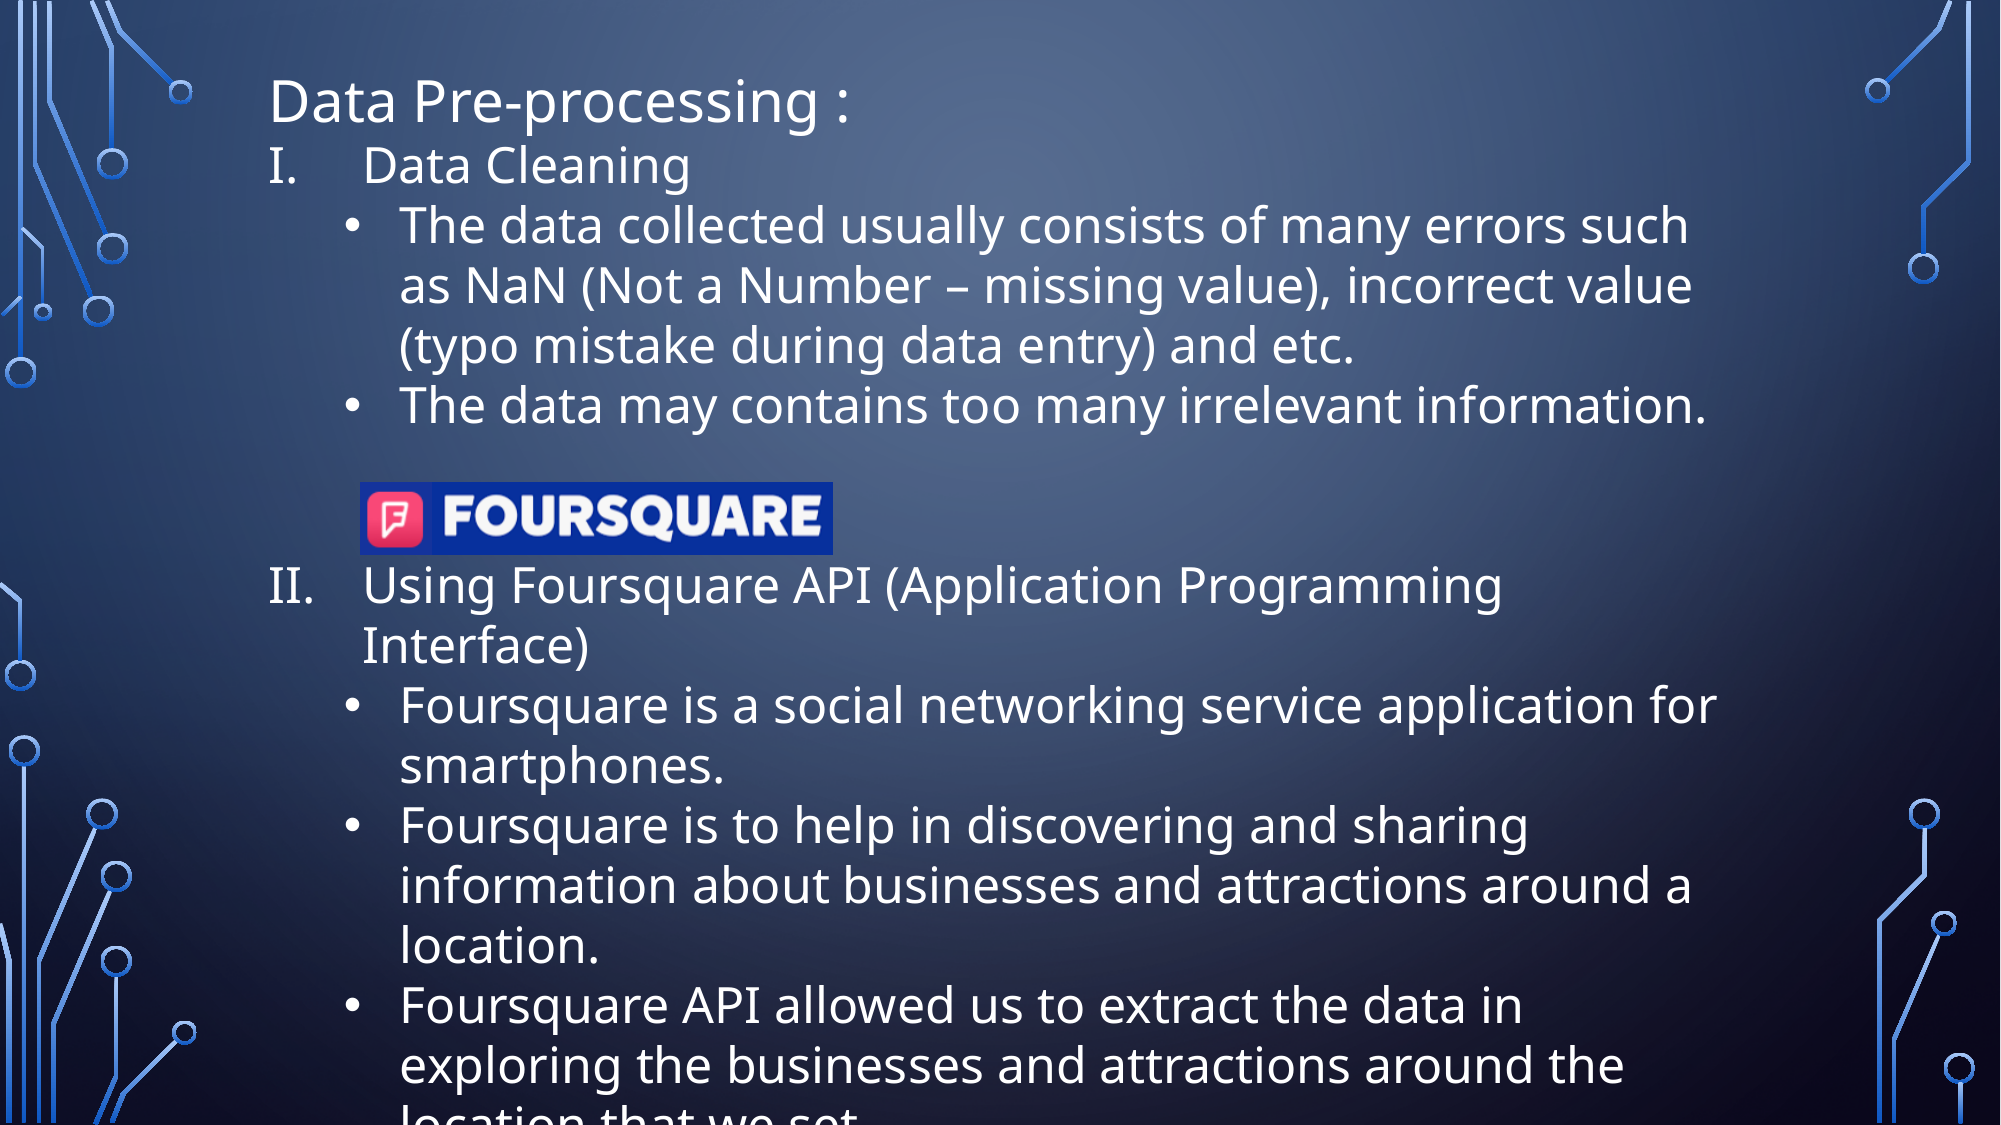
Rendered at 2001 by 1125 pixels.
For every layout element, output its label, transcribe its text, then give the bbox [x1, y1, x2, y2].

text_box Data Pre-processing : Data Cleaning The data collected usually consists of many errors such as NaN (Not a Number – missing value), incorrect value (typo mistake during data entry) and etc. The data may contains too many irrelevant information. Using Foursquare API (Application Programming Interface) Foursquare is a social networking service application for smartphones. Foursquare is to help in discovering and sharing information about businesses and attractions around a location. Foursquare API allowed us to extract the data in exploring the businesses and attractions around the location that we set. [253, 55, 1742, 1112]
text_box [360, 481, 834, 555]
